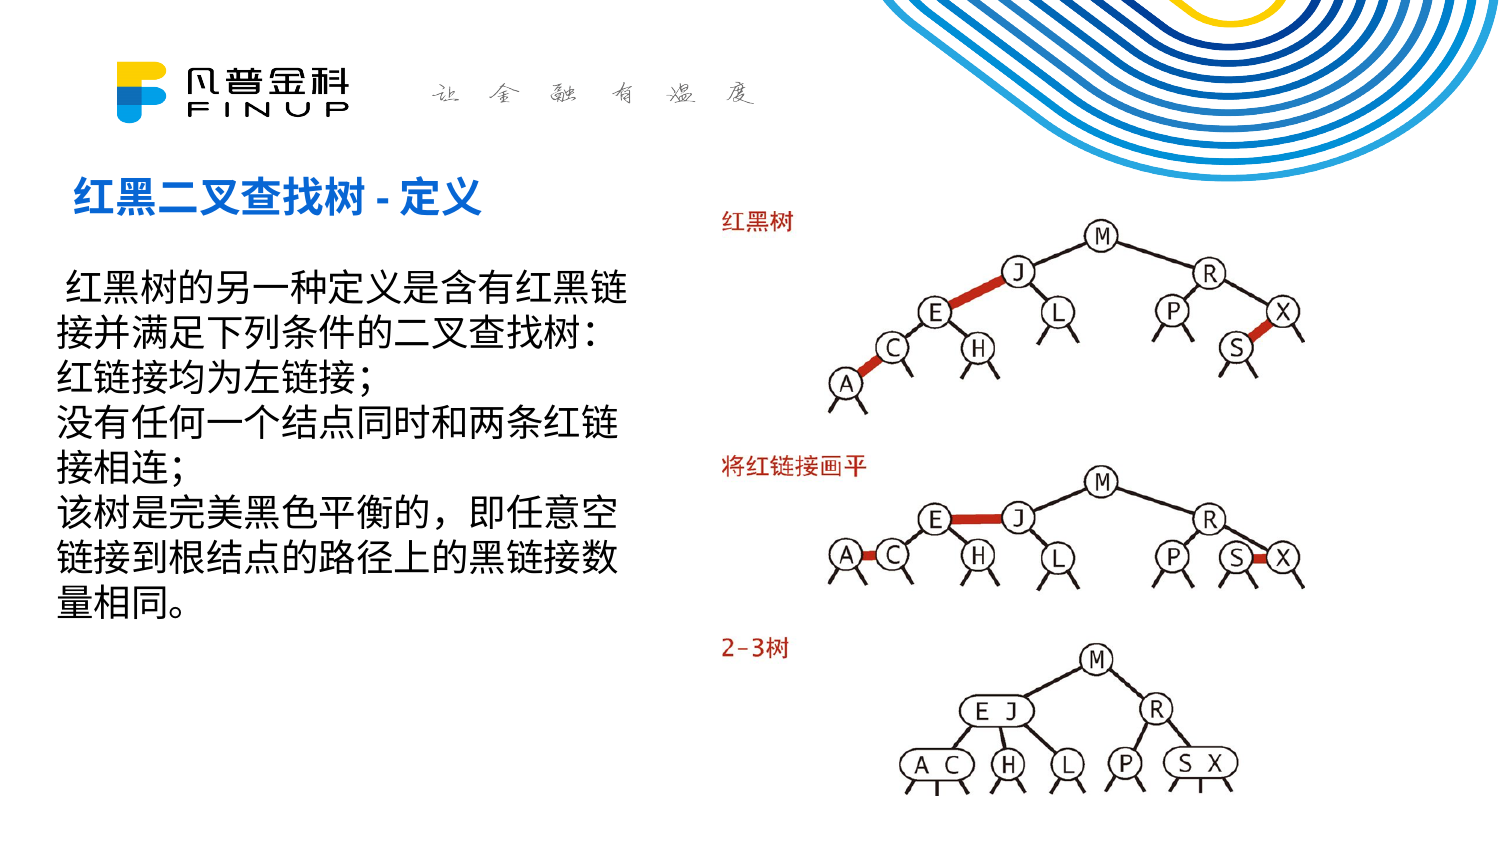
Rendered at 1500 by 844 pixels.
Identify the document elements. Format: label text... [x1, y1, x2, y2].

picture [922, 0, 1466, 158]
picture [640, 0, 1500, 831]
picture [423, 68, 769, 119]
text_box 红黑二叉查找树-定义 [59, 163, 498, 229]
picture [105, 53, 362, 137]
text_box ﻿﻿﻿红黑树的另一种定义是含有红黑链接并满足下列条件的二叉查找树： 红链接均为左链接； 没有任何一个结点同时和两条红链接相连； 该树是完美黑色平衡的，即任意空链接到根结点的路径上的黑链接数量相同。 [41, 256, 640, 632]
